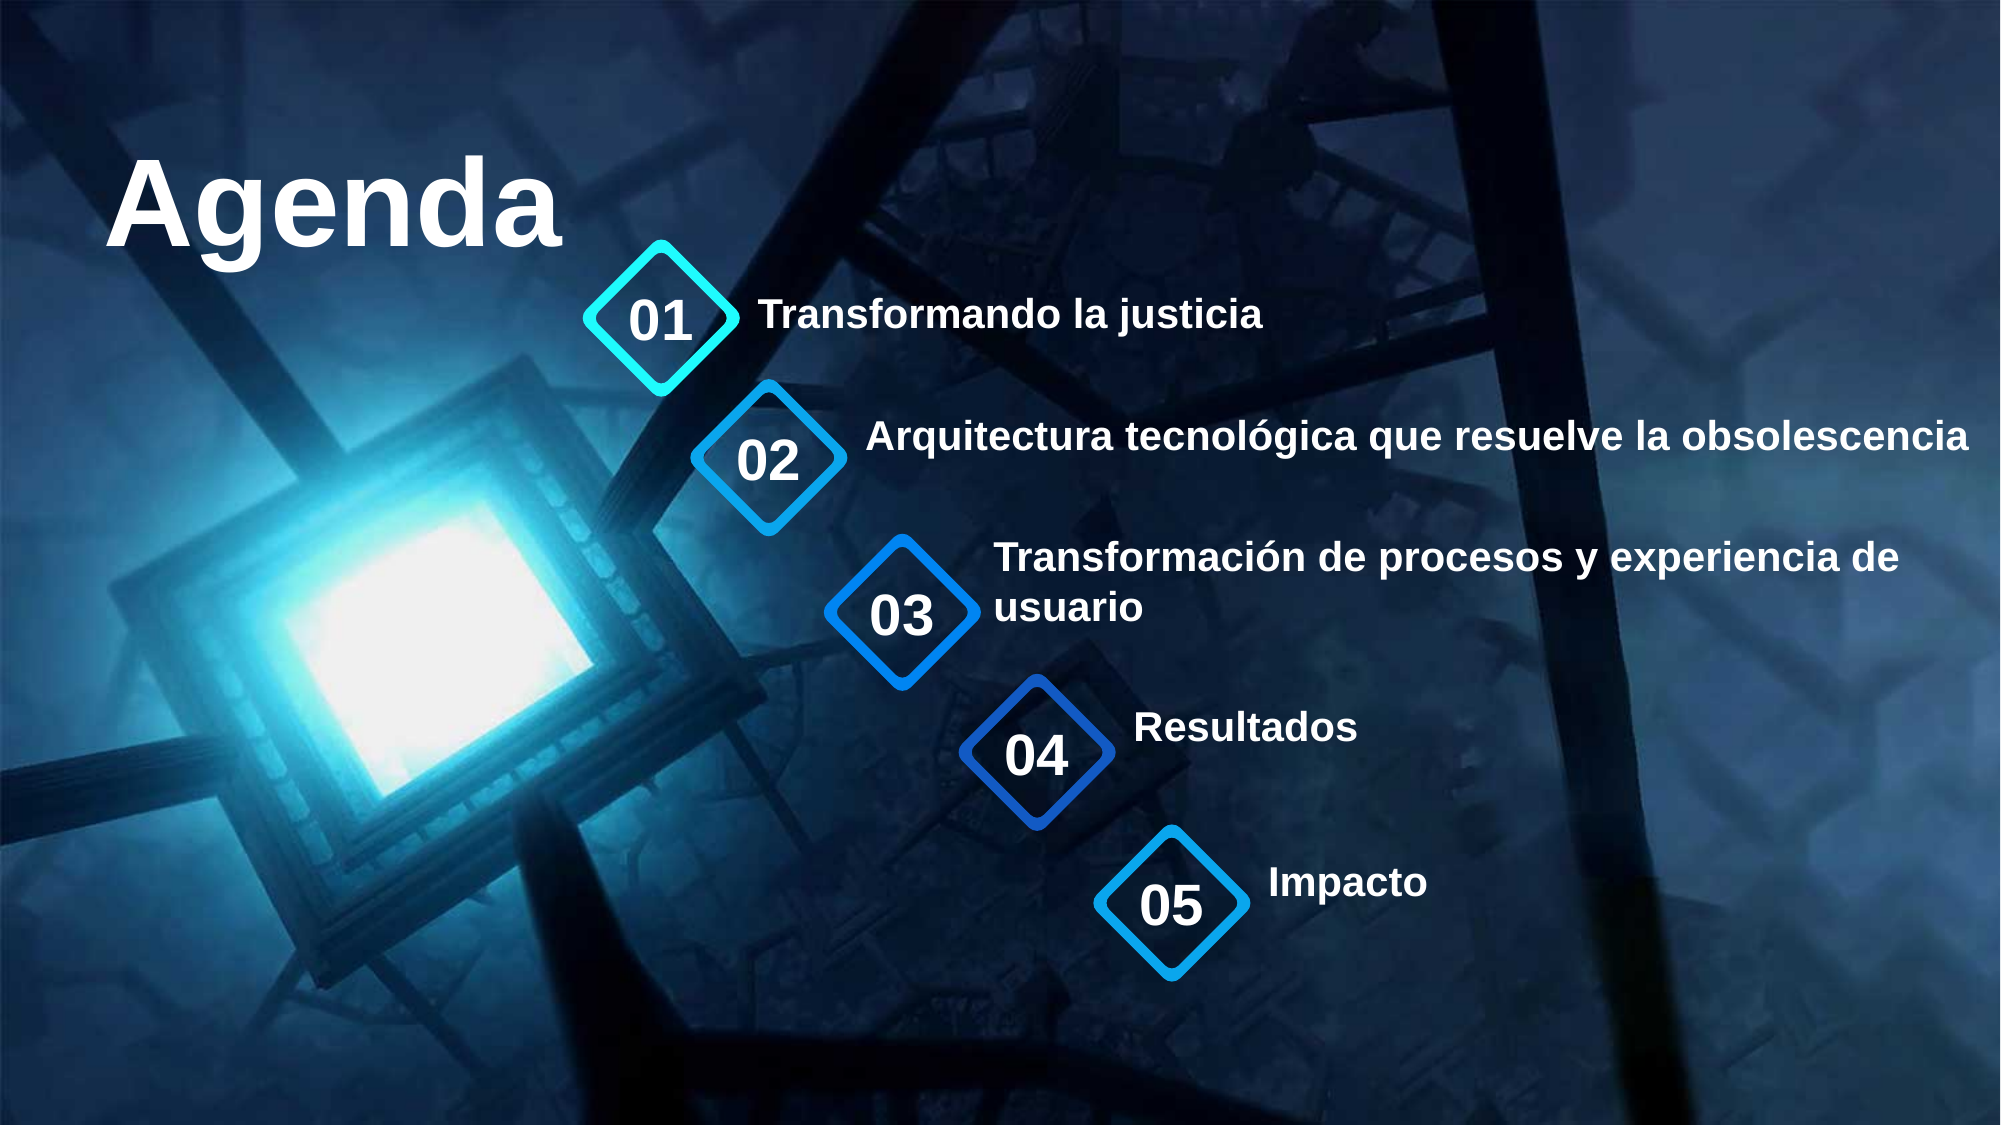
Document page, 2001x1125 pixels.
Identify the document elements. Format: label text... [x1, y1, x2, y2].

text_box Impacto [1251, 847, 2000, 958]
text_box Agenda [88, 113, 635, 279]
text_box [958, 673, 1116, 831]
picture [0, 0, 2001, 1125]
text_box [690, 379, 2000, 537]
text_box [582, 239, 1467, 397]
text_box Resultados [1116, 692, 2000, 802]
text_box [1093, 824, 1251, 982]
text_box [823, 522, 1969, 691]
